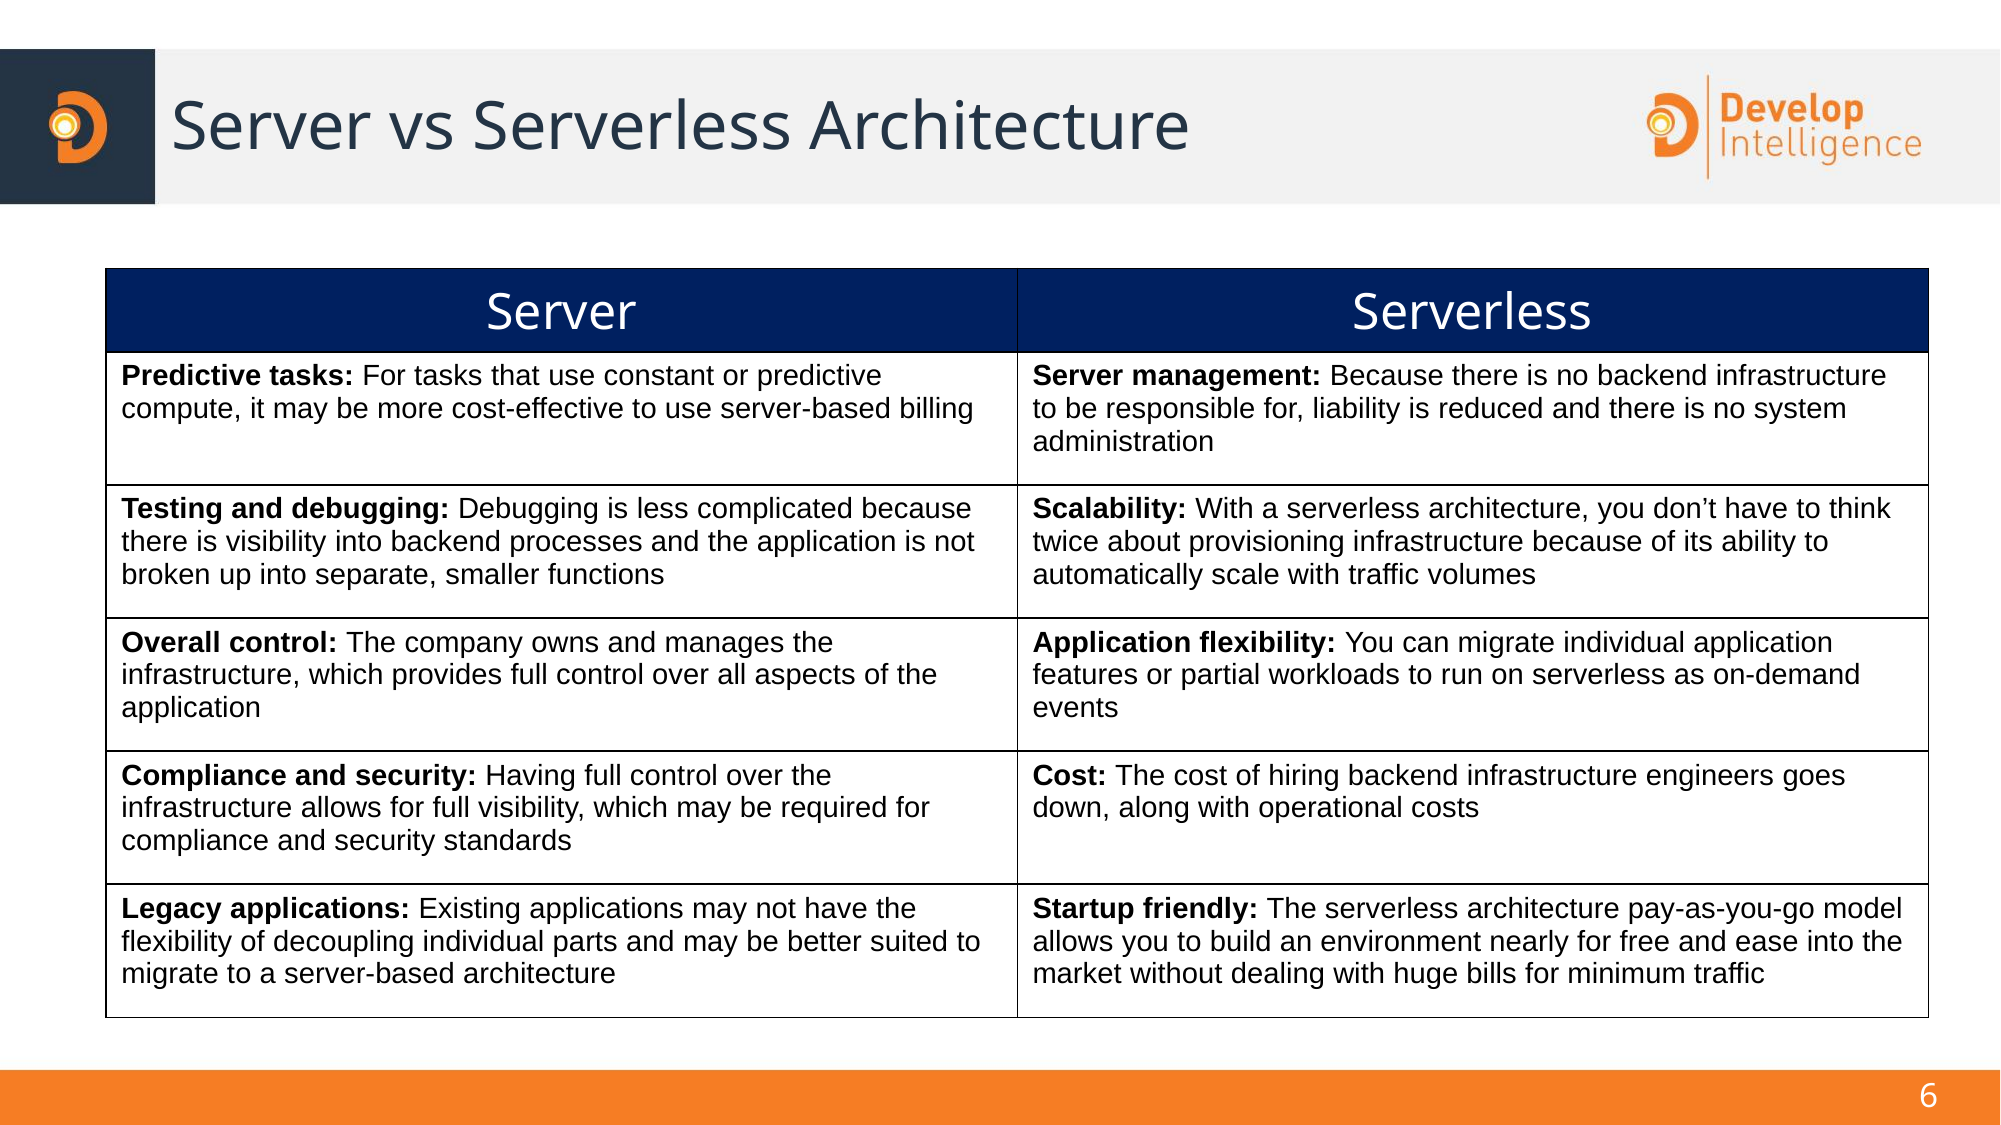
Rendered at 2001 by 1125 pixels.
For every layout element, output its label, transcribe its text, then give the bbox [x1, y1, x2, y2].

table_header Serverless [1018, 269, 1928, 351]
table_cell Compliance and security: Having full control over the infrastructure allows for full visibility, which may be required for compliance and security standards [107, 752, 1017, 883]
picture [0, 0, 2001, 1125]
table_cell Cost: The cost of hiring backend infrastructure engineers goes down, along with operational costs [1018, 752, 1928, 883]
table_cell Legacy applications: Existing applications may not have the flexibility of decoupling individual parts and may be better suited to migrate to a server-based architecture [107, 885, 1017, 1017]
table_cell Testing and debugging: Debugging is less complicated because there is visibility into backend processes and the application is not broken up into separate, smaller functions [107, 486, 1017, 617]
table_header Server [107, 269, 1017, 351]
slide_number 6 [1860, 1072, 1998, 1122]
table_cell Server management: Because there is no backend infrastructure to be responsible for, liability is reduced and there is no system administration [1018, 353, 1928, 484]
table_cell Scalability: With a serverless architecture, you don’t have to think twice about provisioning infrastructure because of its ability to automatically scale with traffic volumes [1018, 486, 1928, 617]
table_cell Startup friendly: The serverless architecture pay-as-you-go model allows you to build an environment nearly for free and ease into the market without dealing with huge bills for minimum traffic [1018, 885, 1928, 1017]
title Server vs Serverless Architecture [156, 53, 1999, 203]
table_cell Overall control: The company owns and manages the infrastructure, which provides full control over all aspects of the application [107, 619, 1017, 750]
table_cell Predictive tasks: For tasks that use constant or predictive compute, it may be more cost-effective to use server-based billing [107, 353, 1017, 484]
table_cell Application flexibility: You can migrate individual application features or partial workloads to run on serverless as on-demand events [1018, 619, 1928, 750]
